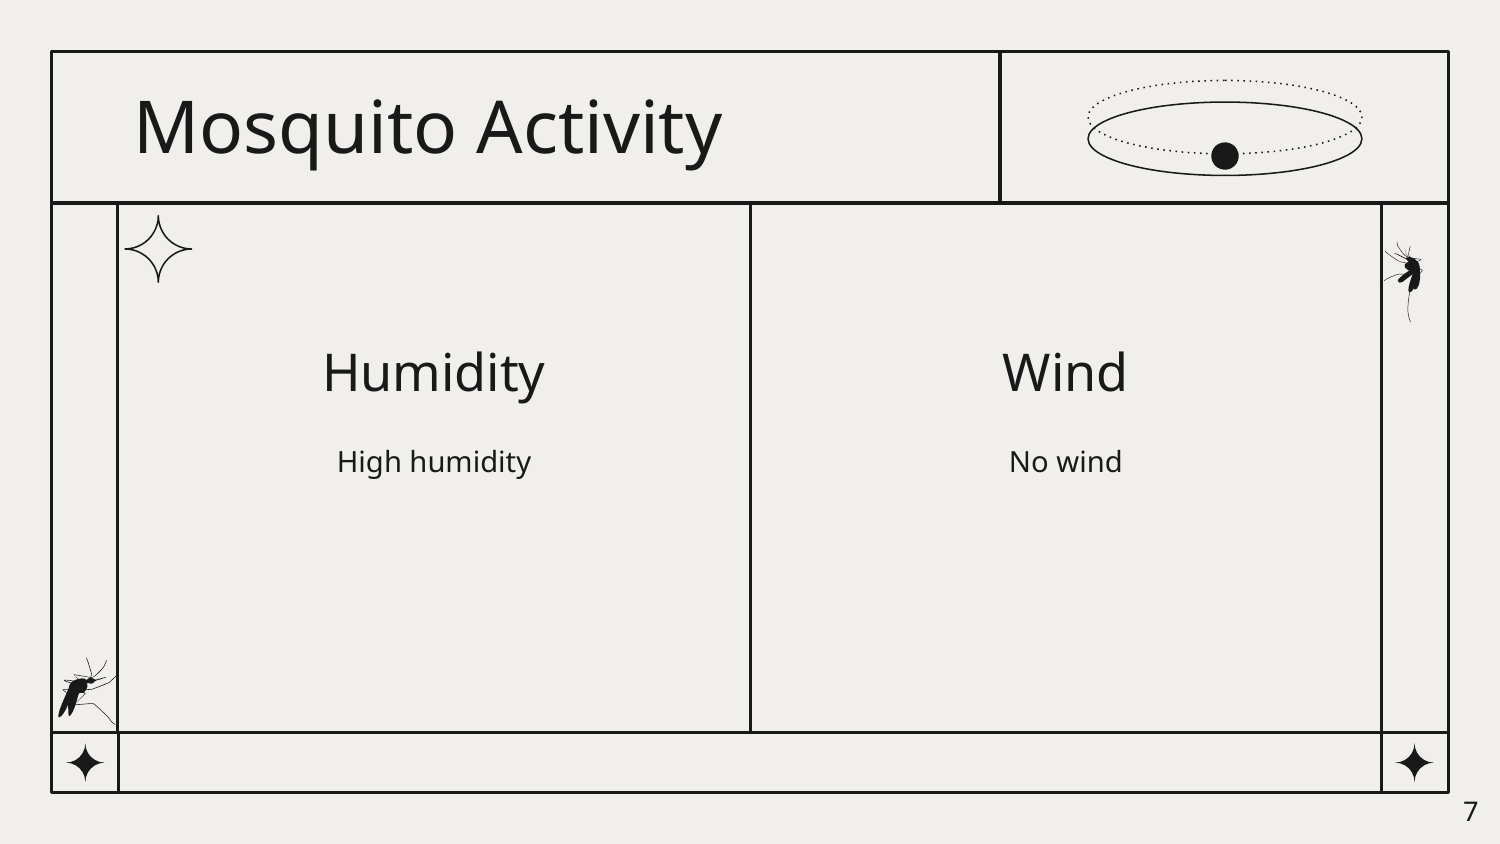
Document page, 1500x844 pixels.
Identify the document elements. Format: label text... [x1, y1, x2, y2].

title Mosquito Activity [118, 88, 1000, 160]
subtitle No wind [840, 428, 1291, 594]
subtitle High humidity [209, 428, 659, 594]
text_box [125, 215, 192, 283]
slide_number ‹#› [1403, 779, 1494, 844]
subtitle Humidity [209, 341, 659, 417]
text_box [54, 661, 122, 722]
text_box [1088, 128, 1362, 176]
text_box [1211, 142, 1239, 170]
subtitle Wind [840, 341, 1291, 417]
text_box [1088, 80, 1362, 154]
